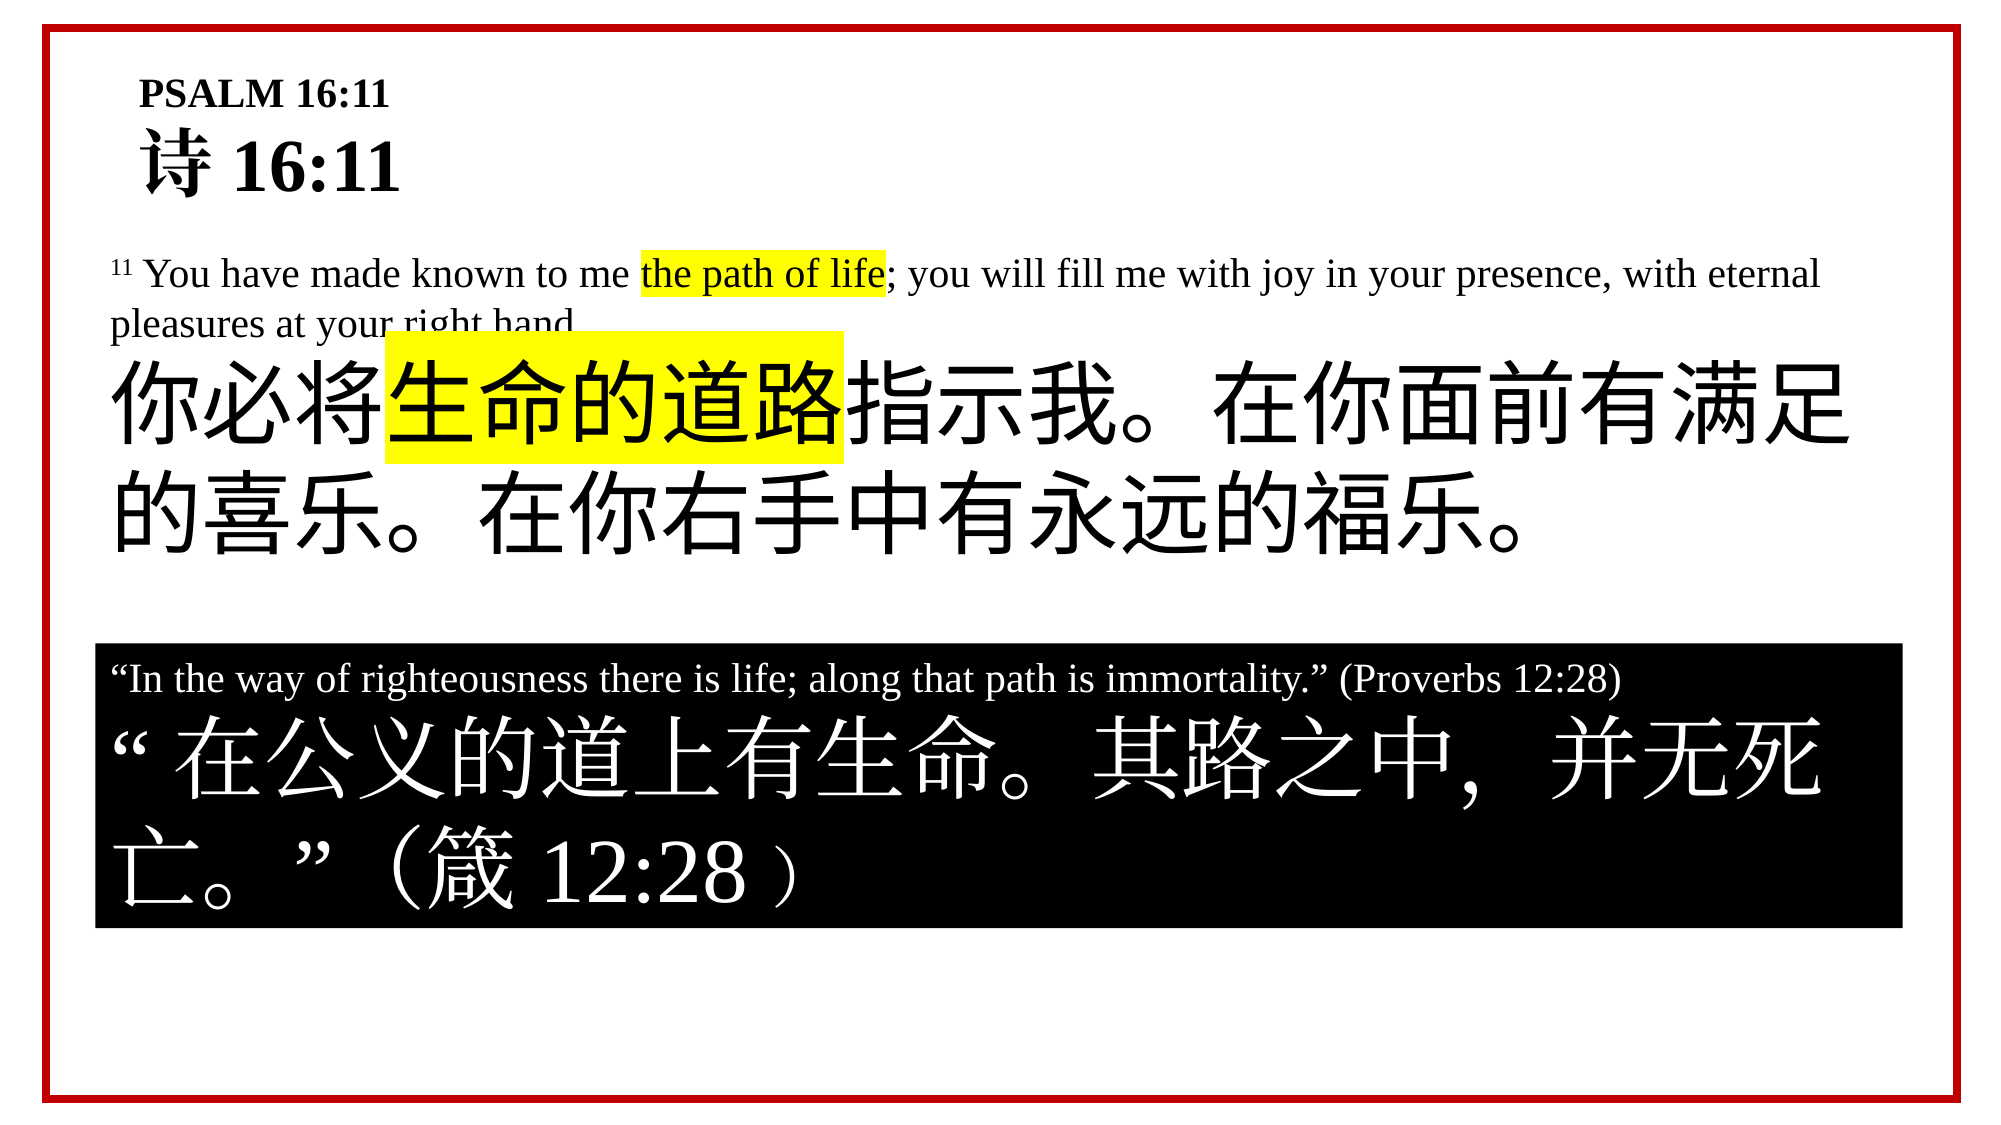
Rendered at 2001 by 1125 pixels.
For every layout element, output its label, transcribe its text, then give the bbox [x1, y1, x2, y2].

text_box [45, 27, 1958, 1100]
text_box 11 You have made known to me the path of life; you will fill me with joy in your presence, with eternal pleasures at your right hand. 你必将生命的道路指示我。在你面前有满足的喜乐。在你右手中有永远的福乐。 [95, 238, 1905, 574]
text_box “In the way of righteousness there is life; along that path is immortality.” (Proverbs 12:28) “在公义的道上有生命。其路之中，并无死亡。”（箴12:28） [95, 643, 1903, 929]
